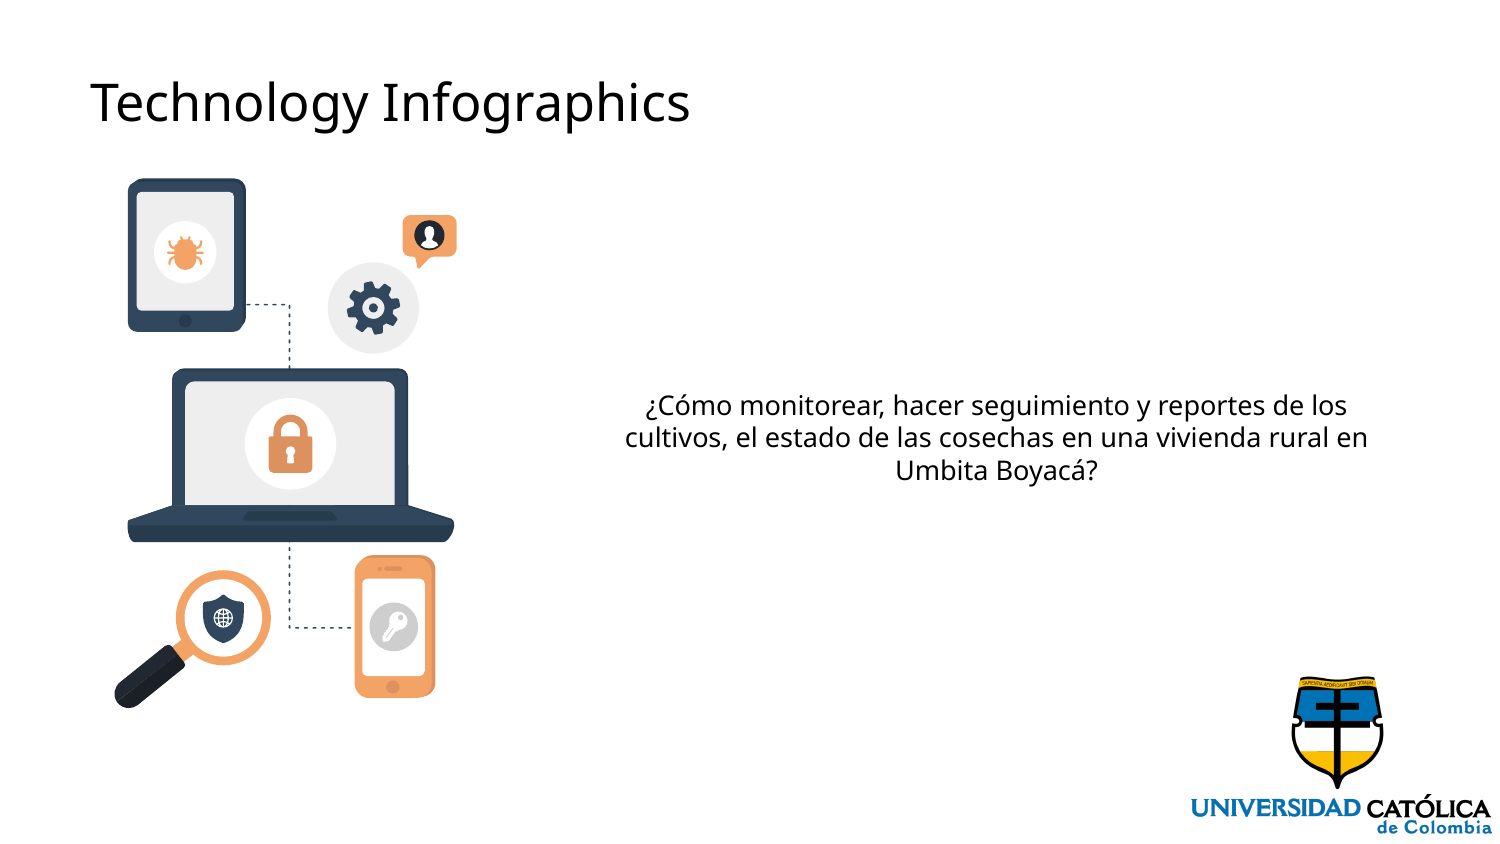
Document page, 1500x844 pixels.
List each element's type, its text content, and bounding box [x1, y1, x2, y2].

text_box Technology Infographics [74, 67, 1342, 134]
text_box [112, 178, 460, 709]
picture [1184, 672, 1500, 838]
text_box ¿Cómo monitorear, hacer seguimiento y reportes de los cultivos, el estado de las cosechas en una vivienda rural en Umbita Boyacá? [597, 262, 1396, 612]
